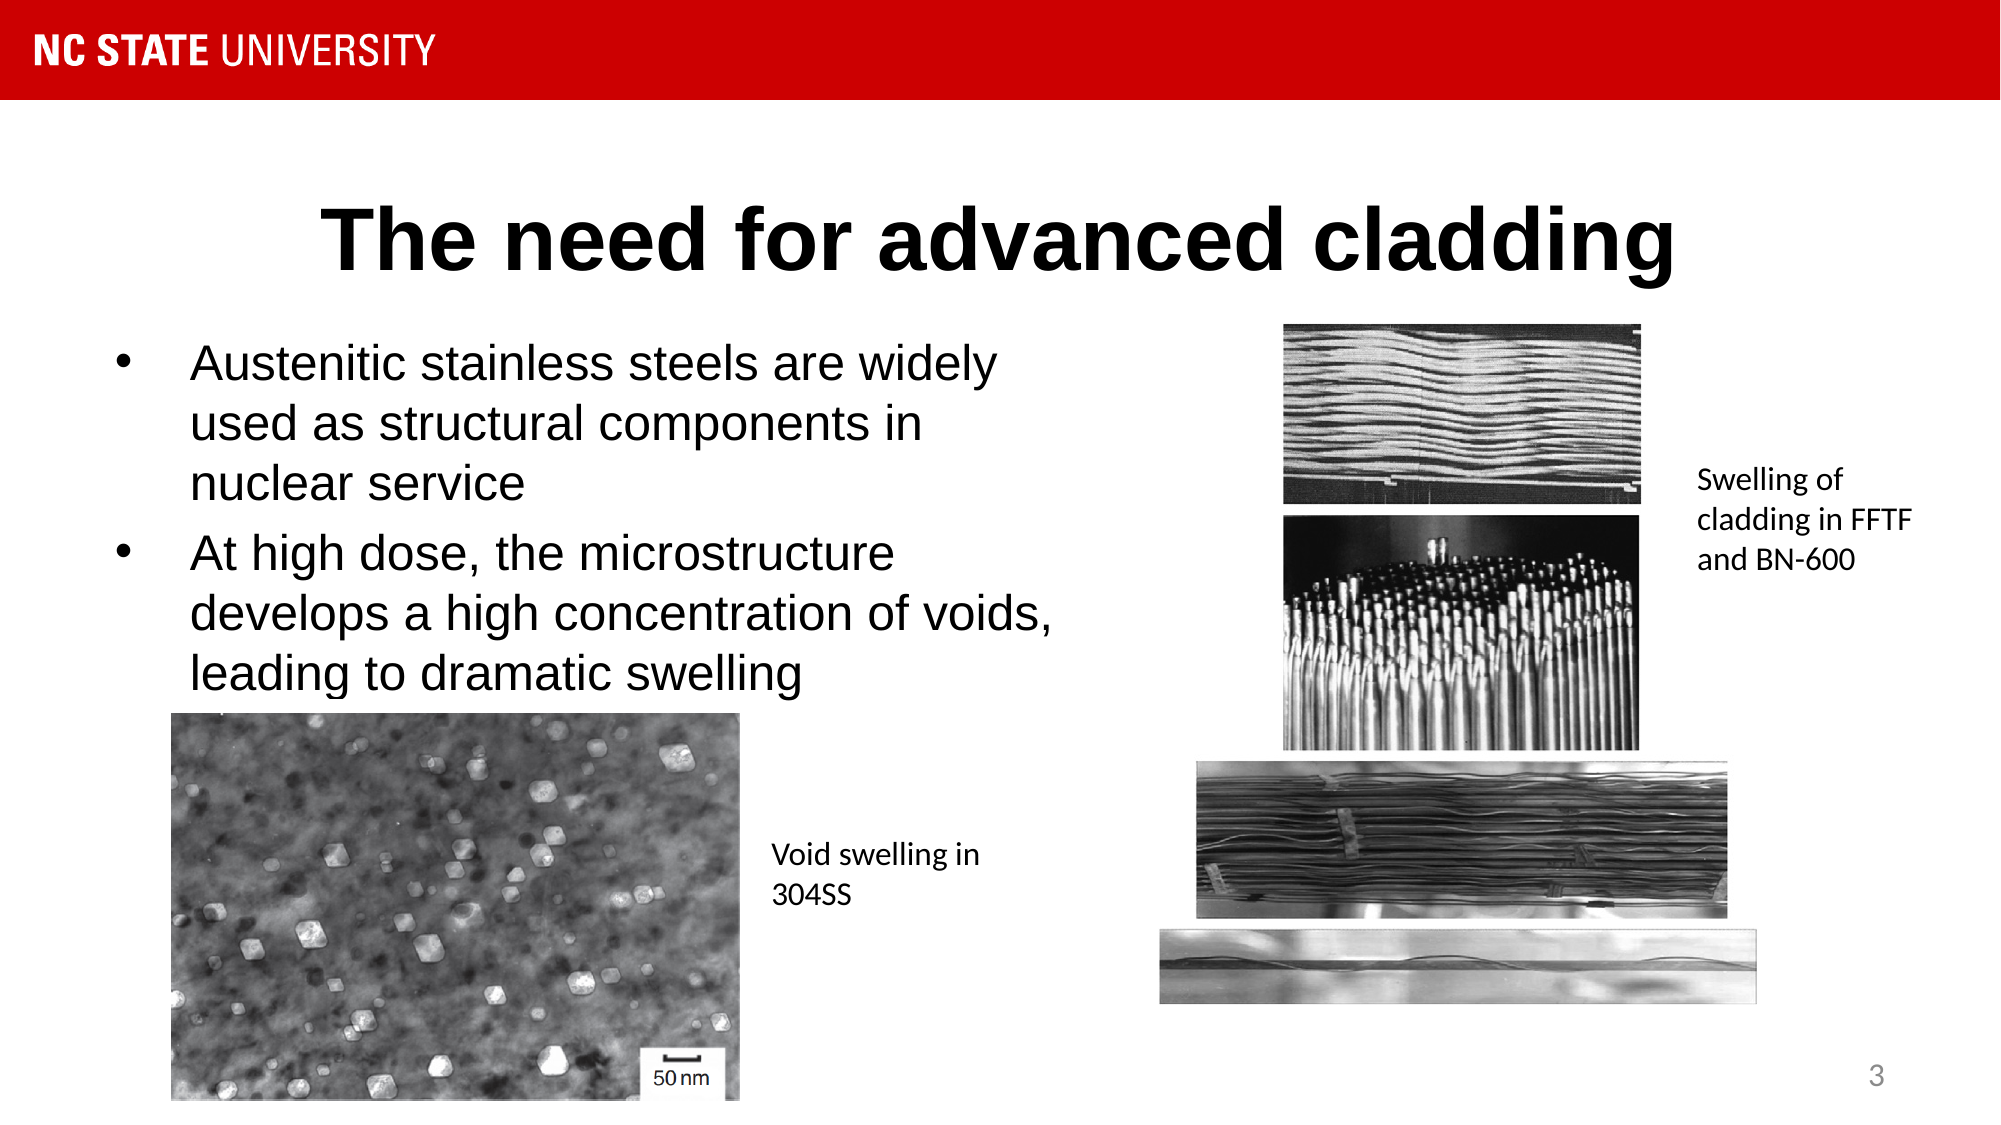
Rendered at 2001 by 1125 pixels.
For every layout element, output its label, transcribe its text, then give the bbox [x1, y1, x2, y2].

picture [156, 699, 757, 1110]
list Austenitic stainless steels are widely used as structural components in nuclear service At high dose, the microstructure develops a high concentration of voids, leading to dramatic swelling [99, 322, 1102, 1005]
slide_number 3 [1433, 1042, 1900, 1103]
text_box Swelling of cladding in FFTF and BN-600 [1763, 450, 1949, 585]
text_box Void swelling in 304SS [761, 824, 1023, 920]
title The need for advanced cladding [99, 147, 1900, 323]
picture [0, 0, 2001, 100]
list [1158, 322, 1759, 1006]
